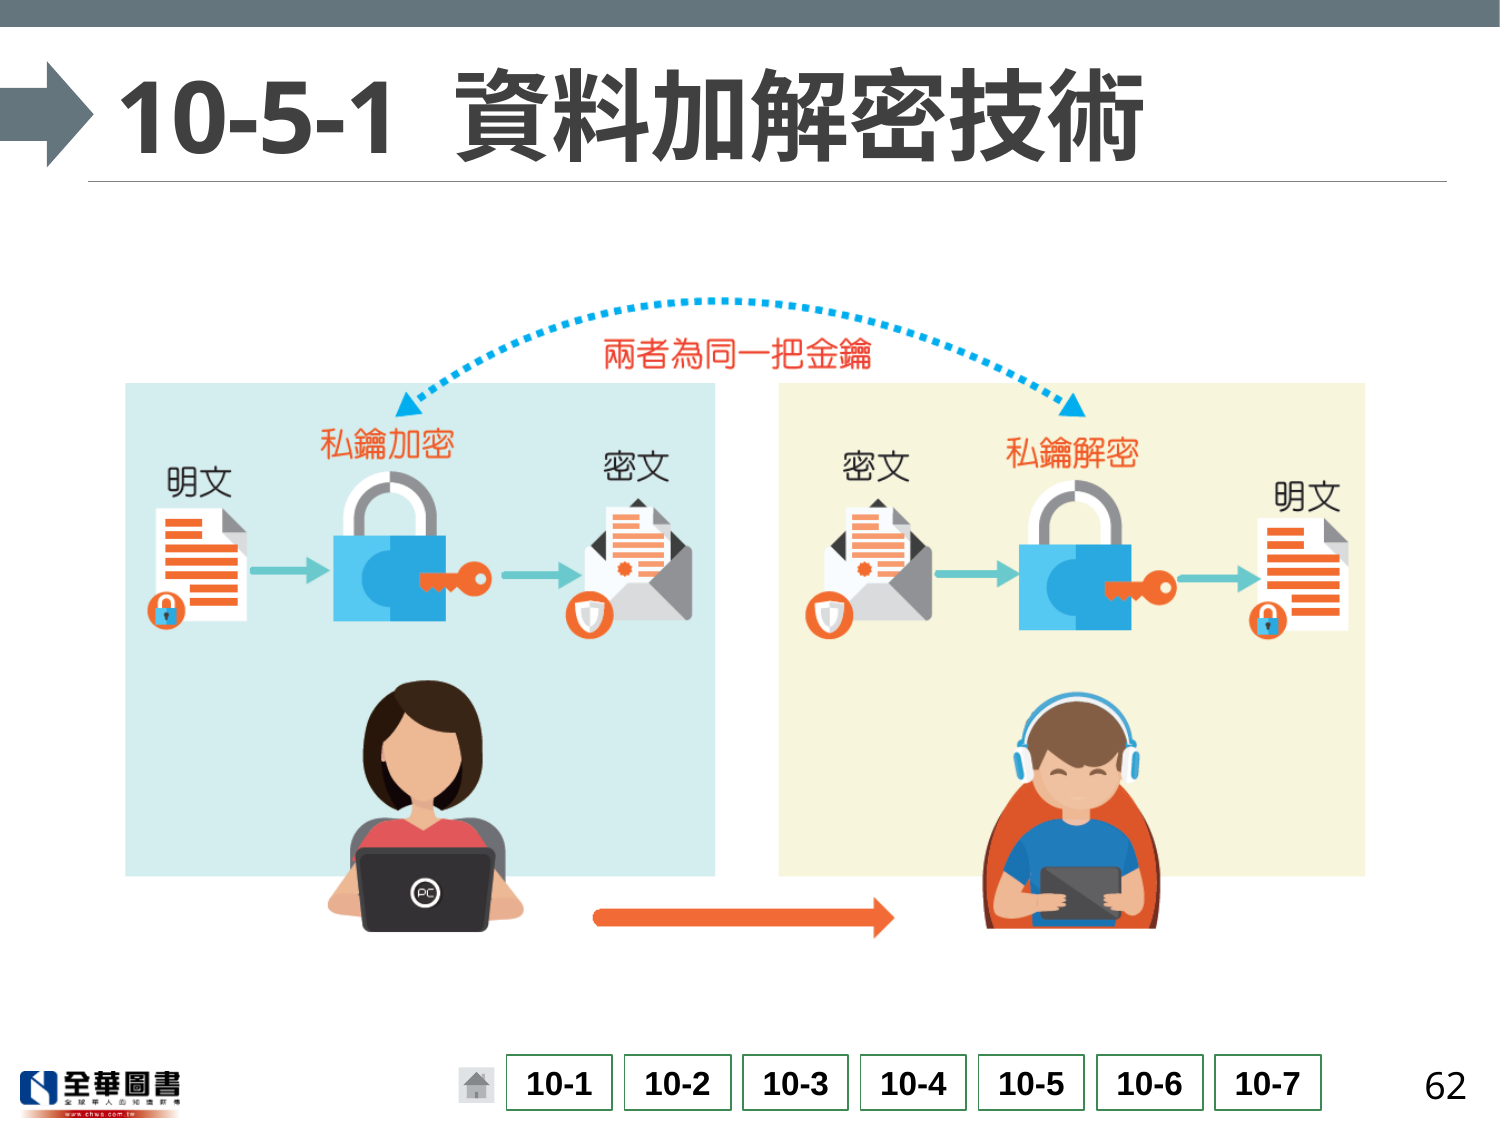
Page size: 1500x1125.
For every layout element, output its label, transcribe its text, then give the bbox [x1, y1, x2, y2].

slide_number 62 [1320, 1057, 1483, 1118]
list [111, 284, 1373, 952]
title 10-5-1 資料加解密技術 [100, 47, 1447, 182]
picture [20, 1071, 180, 1118]
